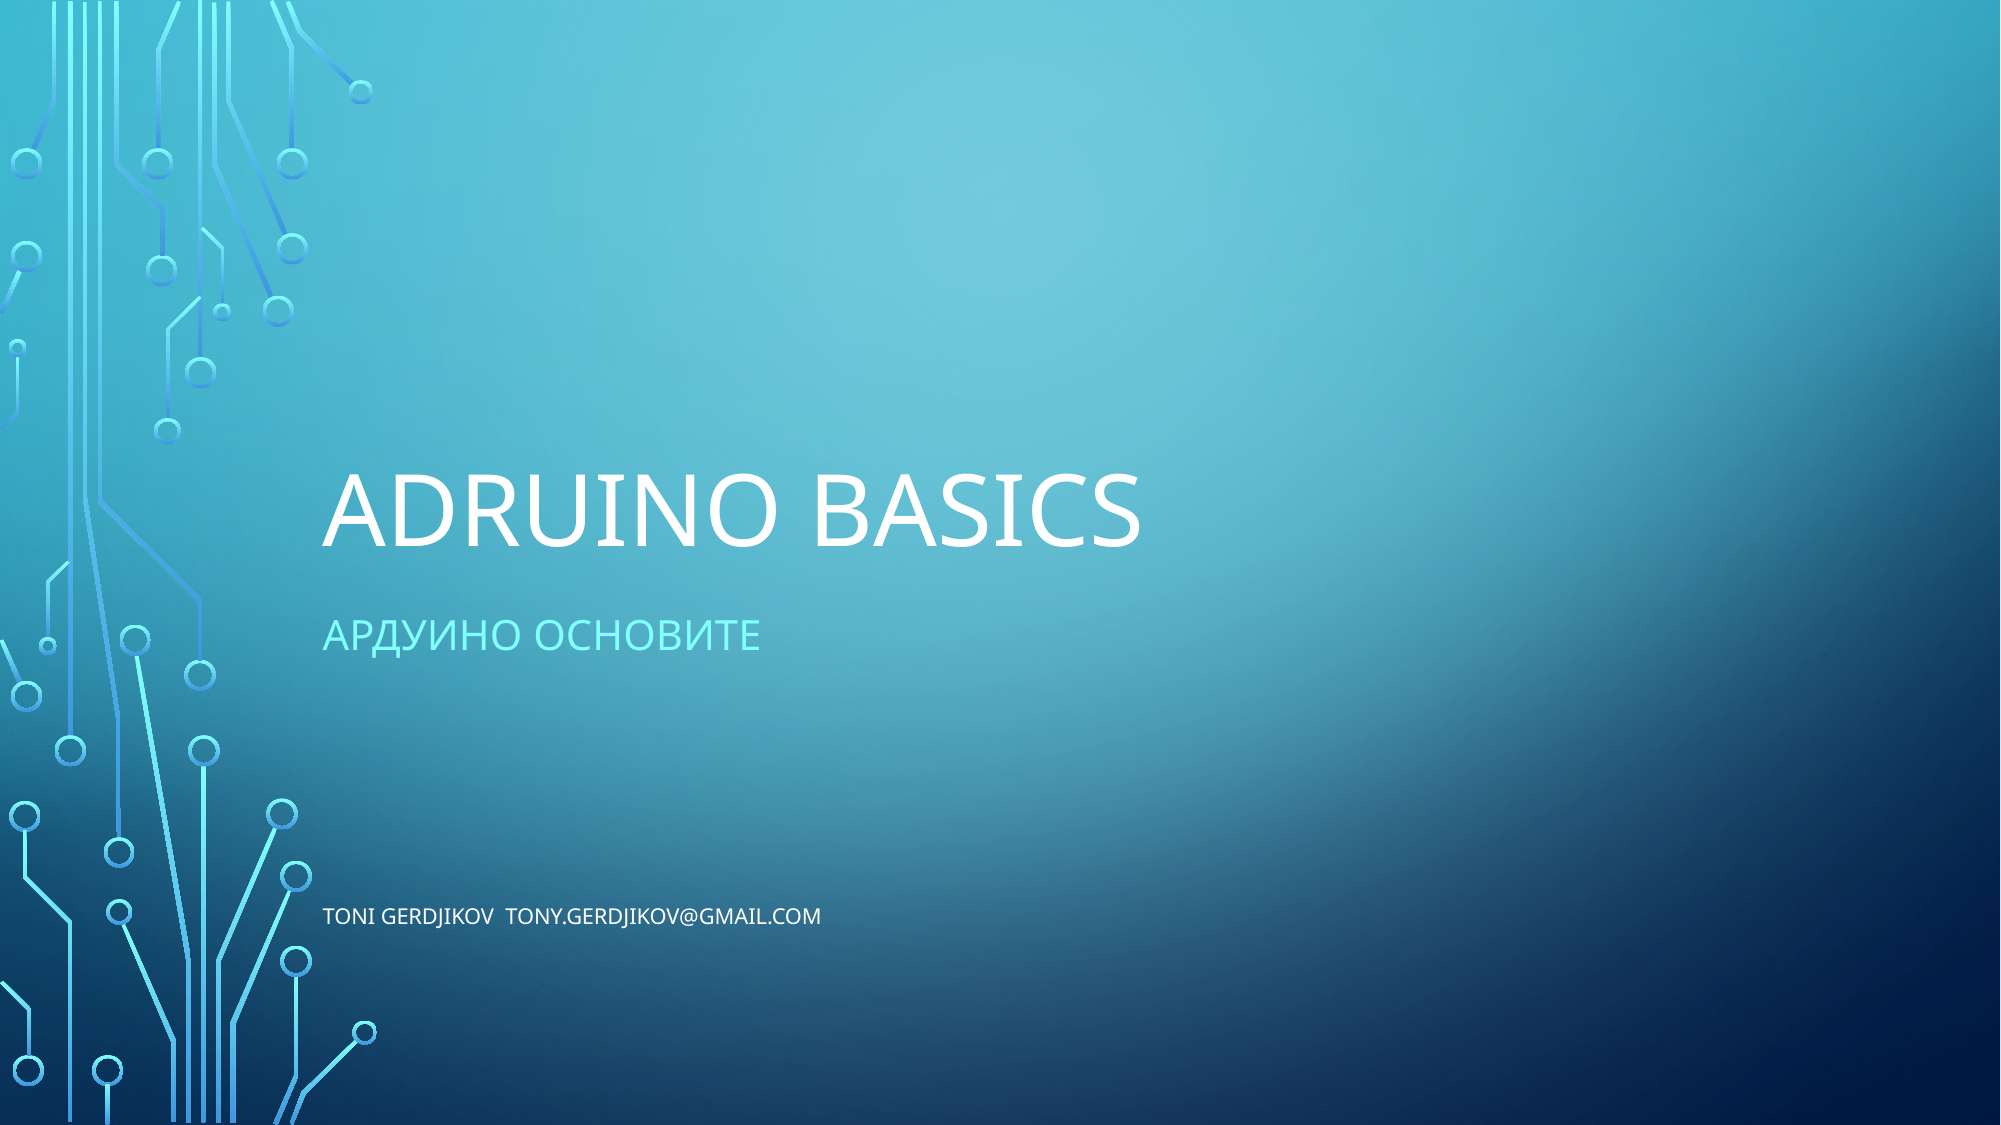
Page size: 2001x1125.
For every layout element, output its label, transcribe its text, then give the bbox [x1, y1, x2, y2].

subtitle Ардуино осноВИТЕ [307, 590, 1750, 863]
footer Toni Gerdjikov tony.gerdjikov@gmail.com [307, 887, 1149, 948]
title Adruino Basics [307, 184, 1750, 576]
